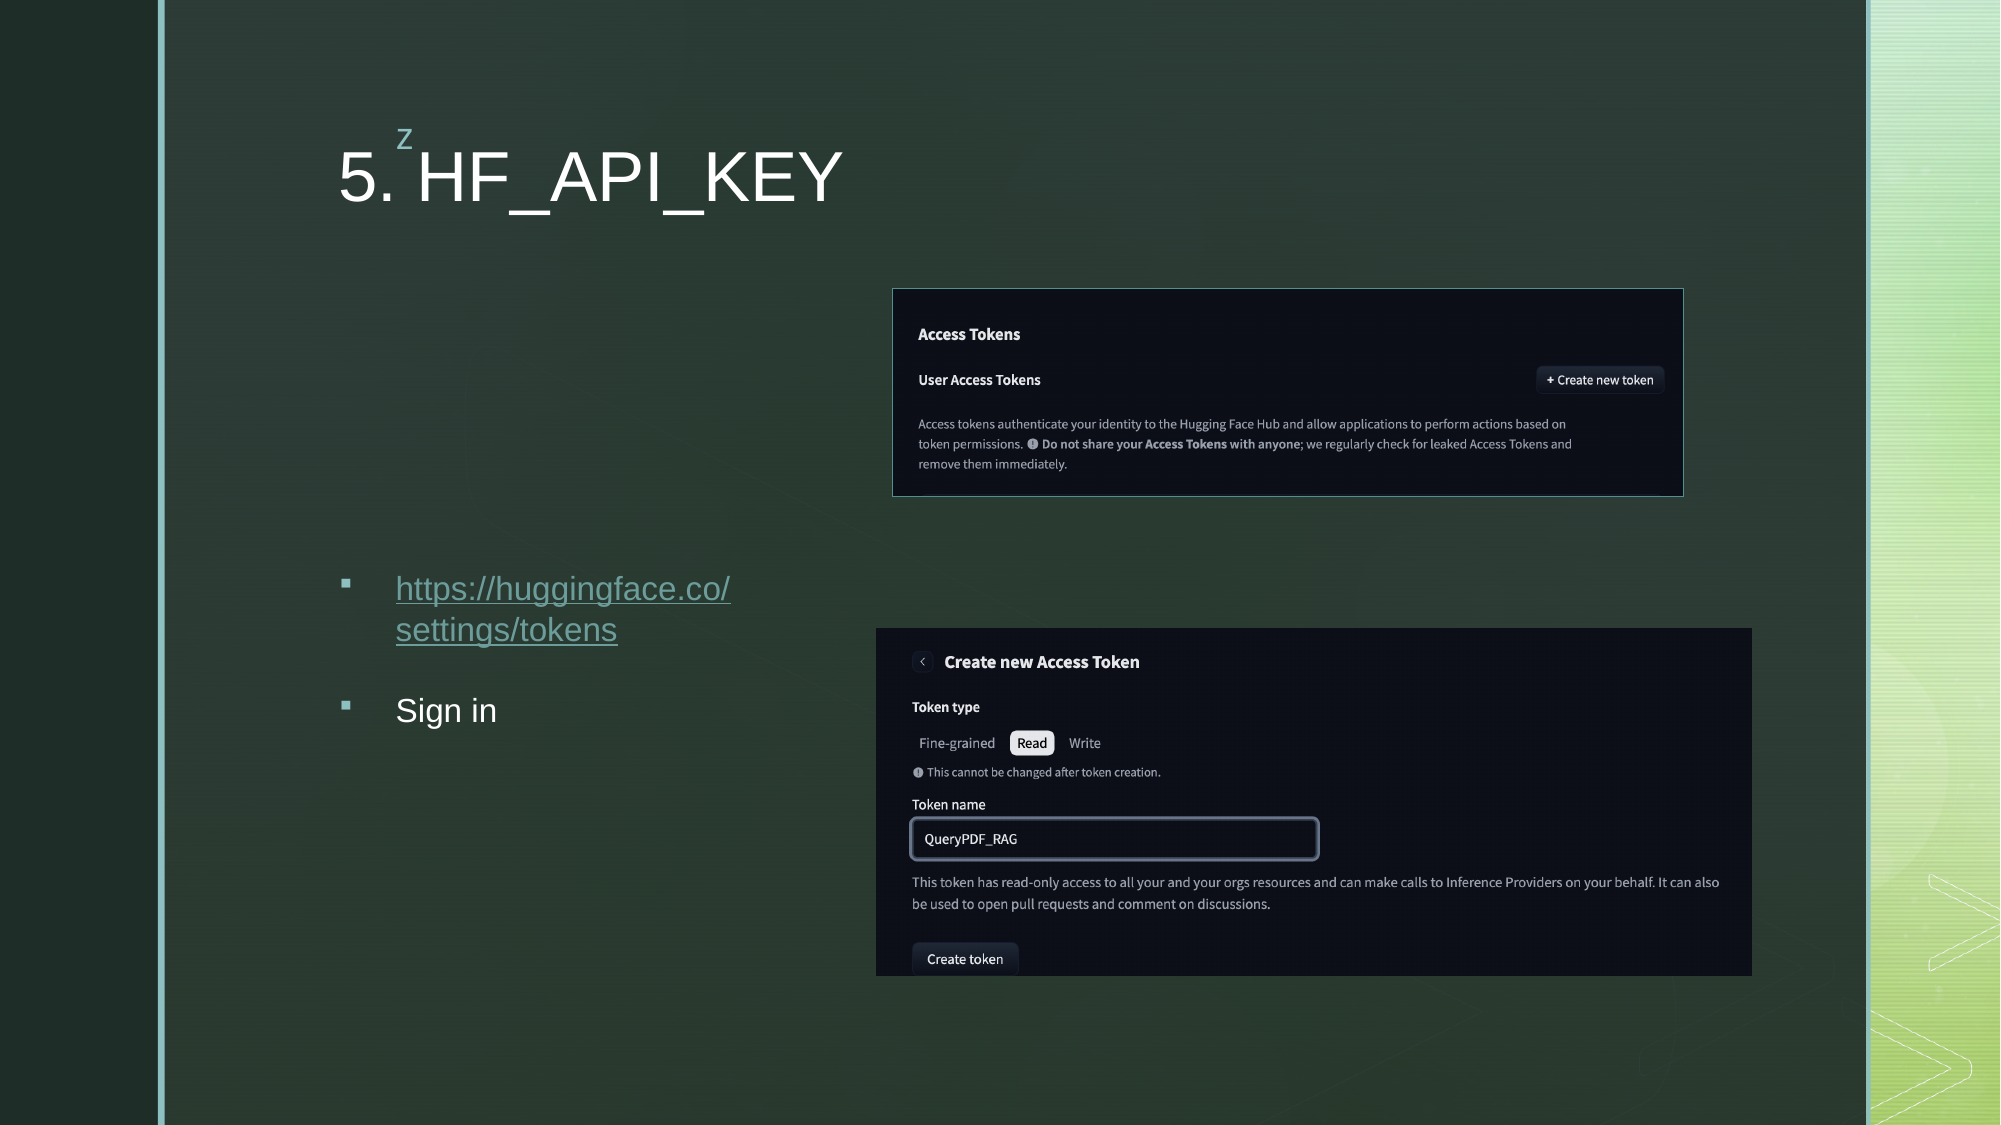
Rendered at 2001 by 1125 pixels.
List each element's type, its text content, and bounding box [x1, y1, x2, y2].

picture [1871, 0, 2001, 1125]
picture [892, 288, 1684, 497]
picture [876, 628, 1752, 977]
list https://huggingface.co/settings/tokens Sign in [324, 336, 761, 993]
title 5. HF_API_KEY [323, 132, 1736, 310]
